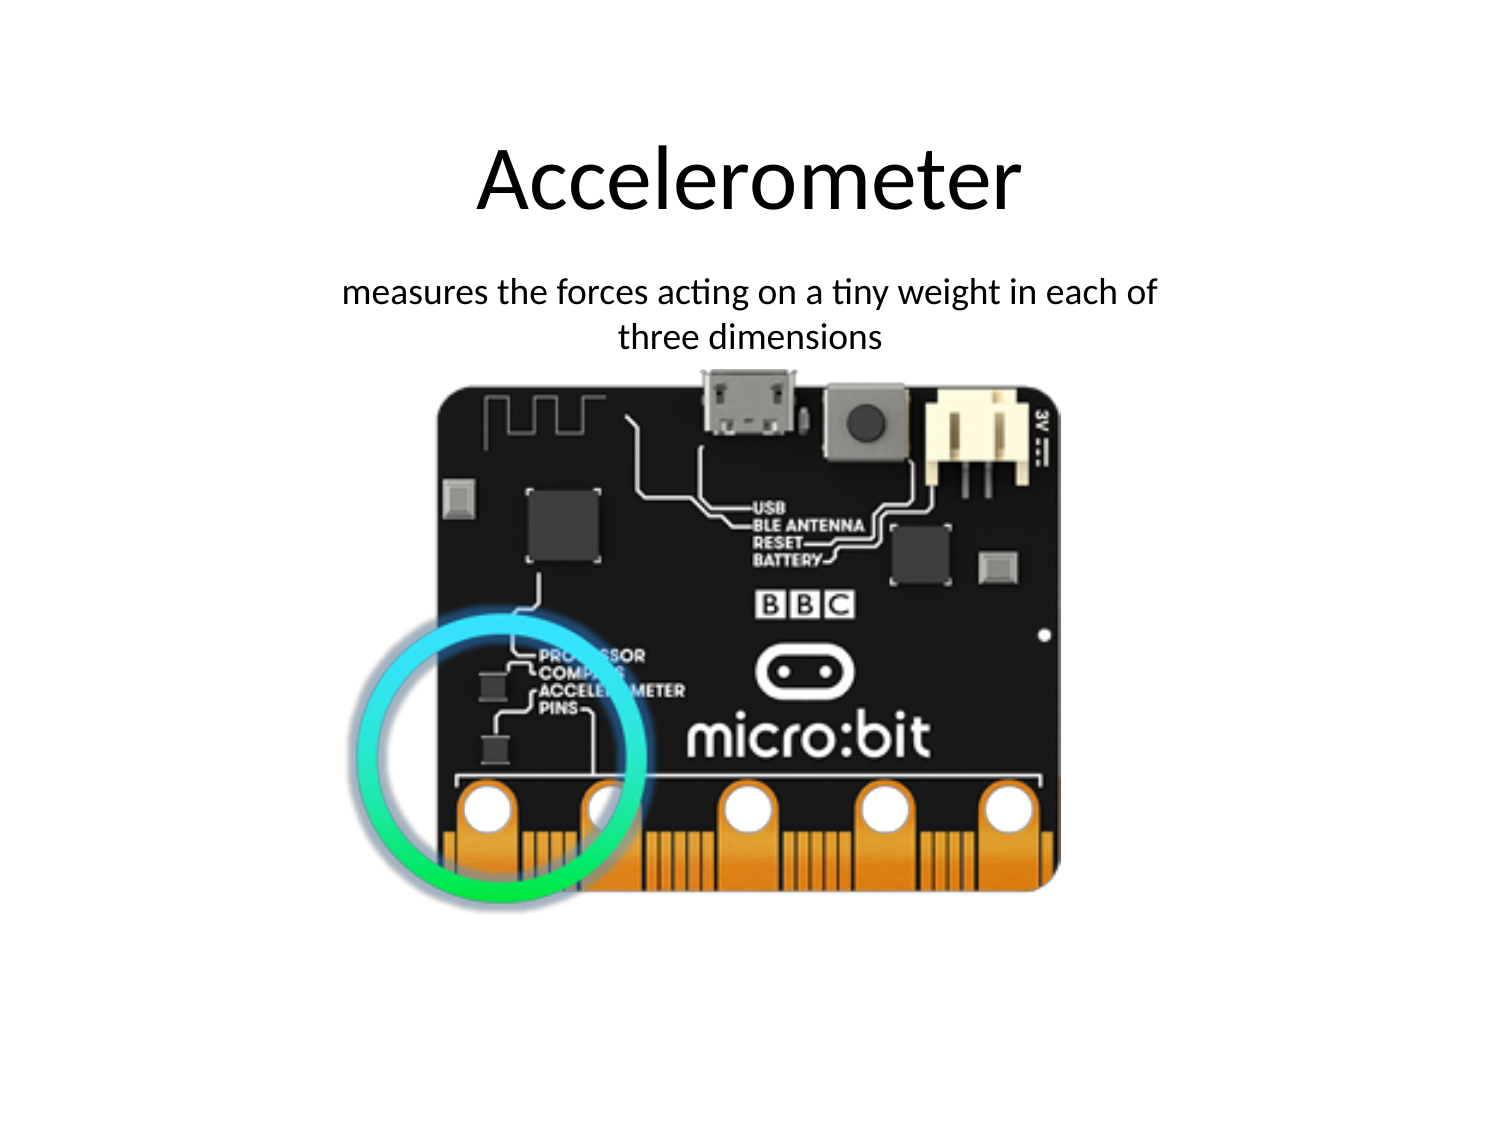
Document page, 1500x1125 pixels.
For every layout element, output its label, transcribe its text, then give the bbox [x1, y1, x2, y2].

picture [340, 368, 1061, 921]
text_box measures the forces acting on a tiny weight in each of three dimensions [313, 259, 1187, 365]
title Accelerometer [88, 82, 1413, 264]
